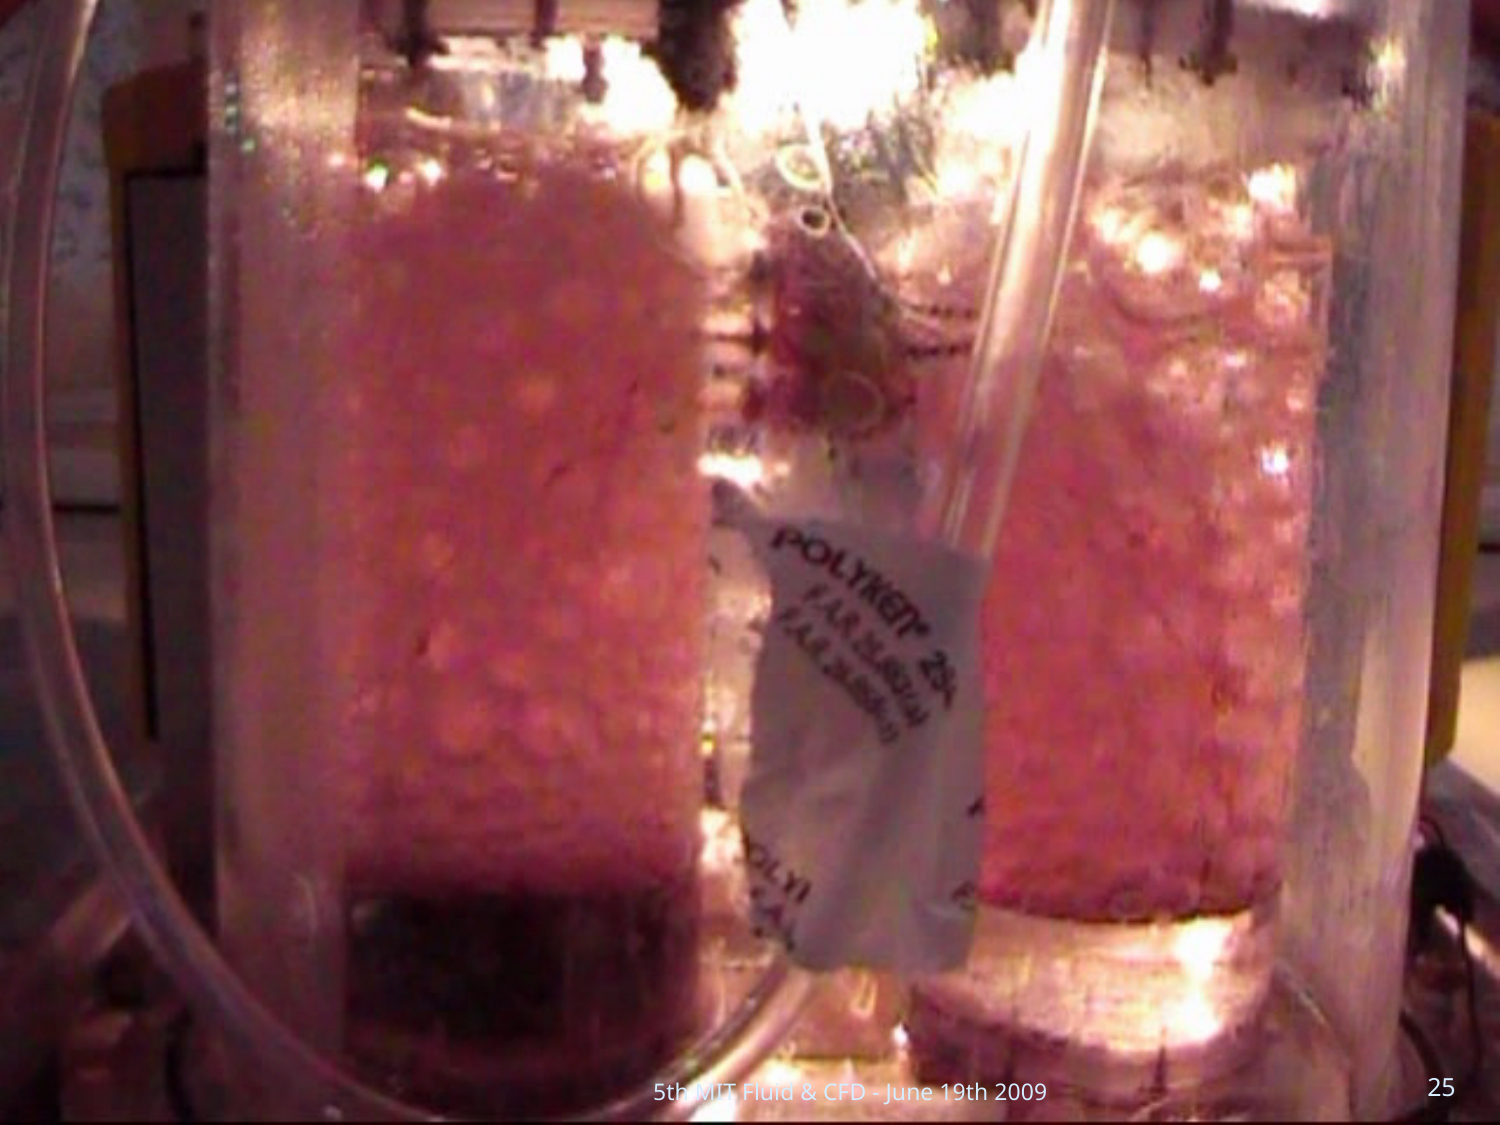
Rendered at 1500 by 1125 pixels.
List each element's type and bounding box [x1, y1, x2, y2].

list [0, 0, 1500, 1125]
